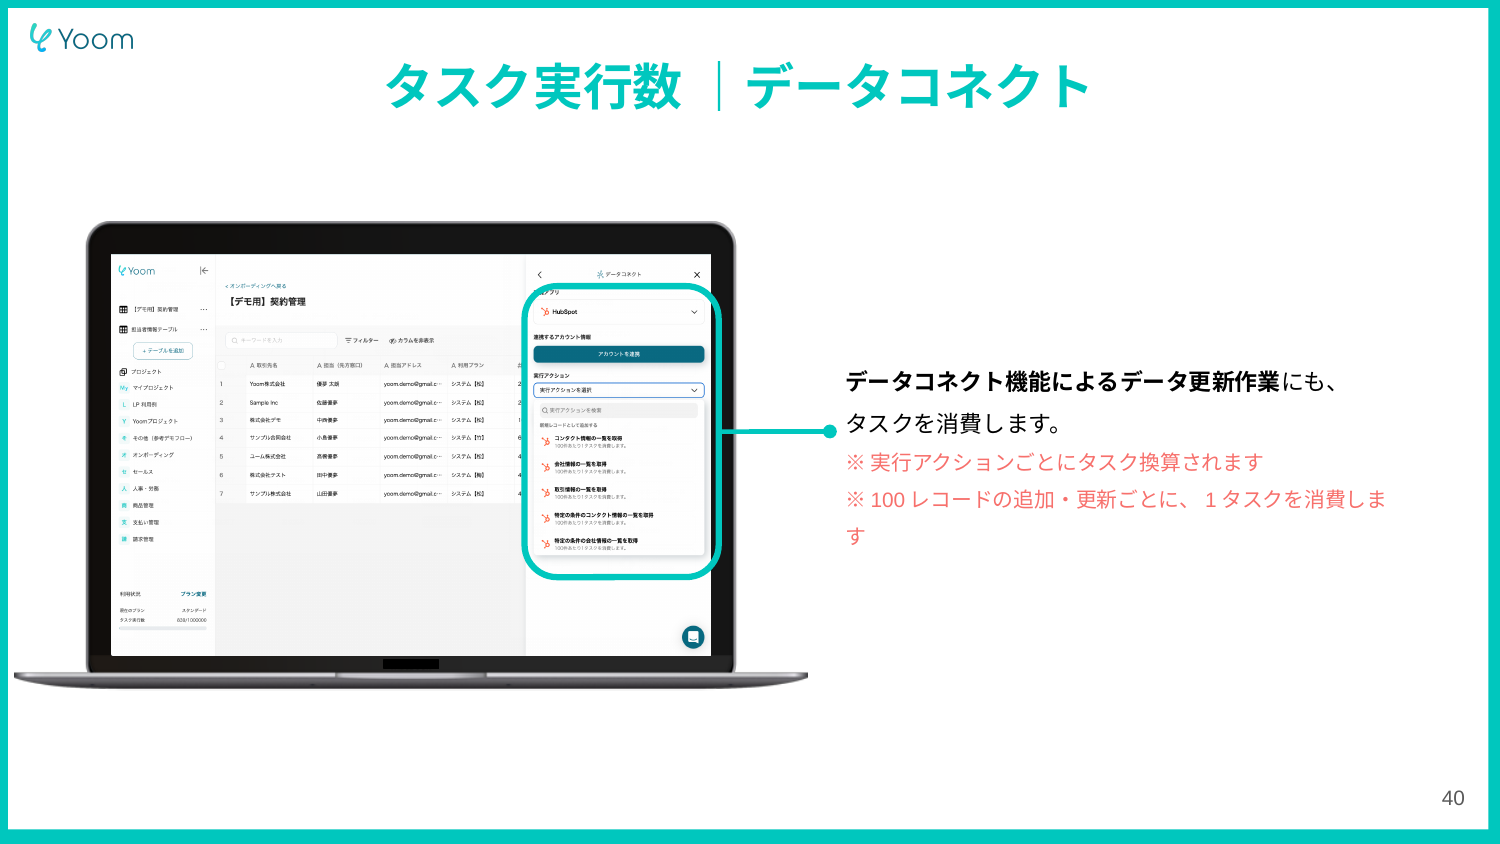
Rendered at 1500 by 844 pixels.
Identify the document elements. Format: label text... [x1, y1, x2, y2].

text_box タスク実行数 ｜データコネクト [228, 39, 1250, 117]
picture [111, 254, 712, 656]
slide_number ‹#› [1389, 764, 1480, 830]
picture [30, 23, 133, 52]
text_box データコネクト機能によるデータ更新作業にも、 タスクを消費します。 ※実行アクションごとにタスク換算されます ※100レコードの追加・更新ごとに、1タスクを消費します [829, 339, 1417, 591]
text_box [14, 220, 809, 699]
